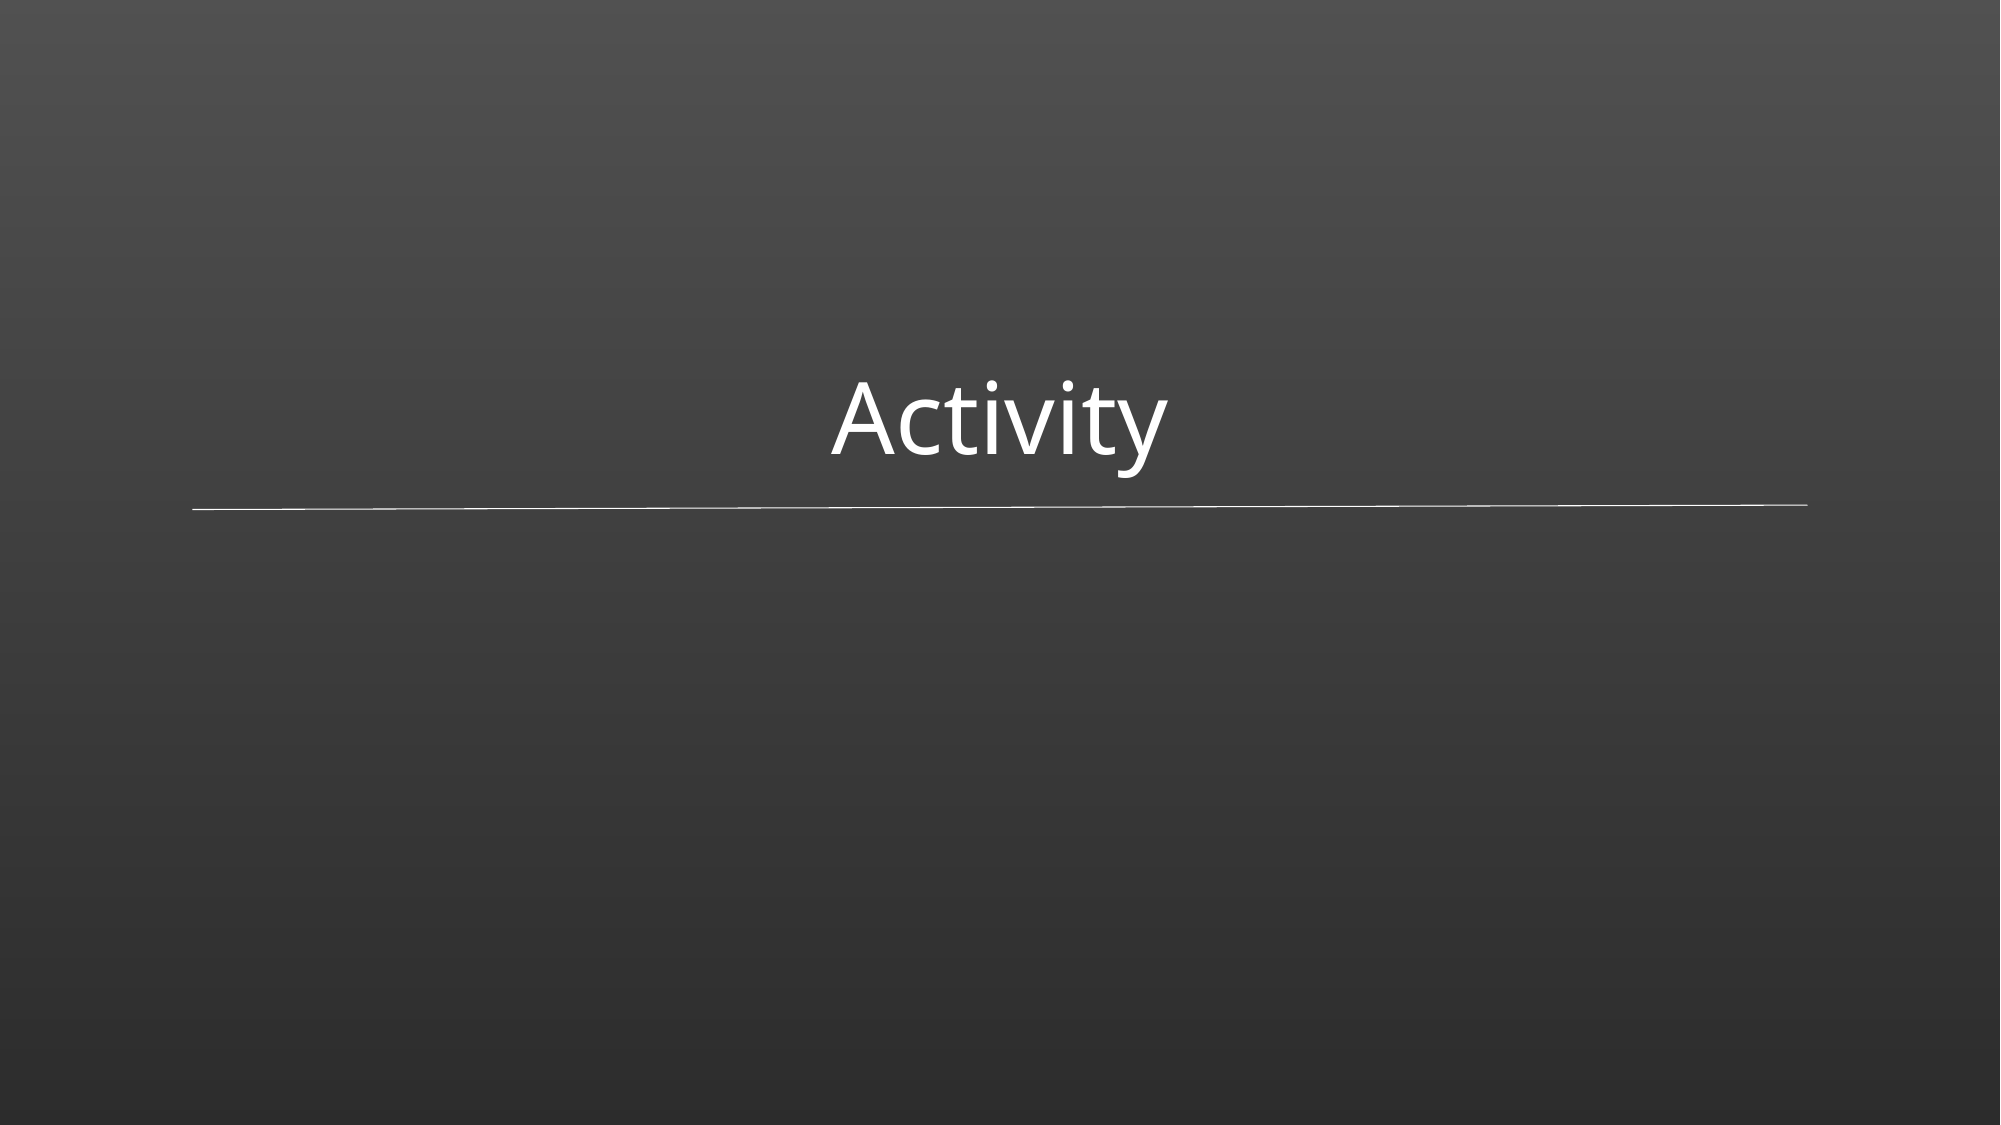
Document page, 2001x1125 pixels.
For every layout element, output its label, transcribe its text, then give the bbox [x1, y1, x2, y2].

title Activity [249, 219, 1750, 484]
